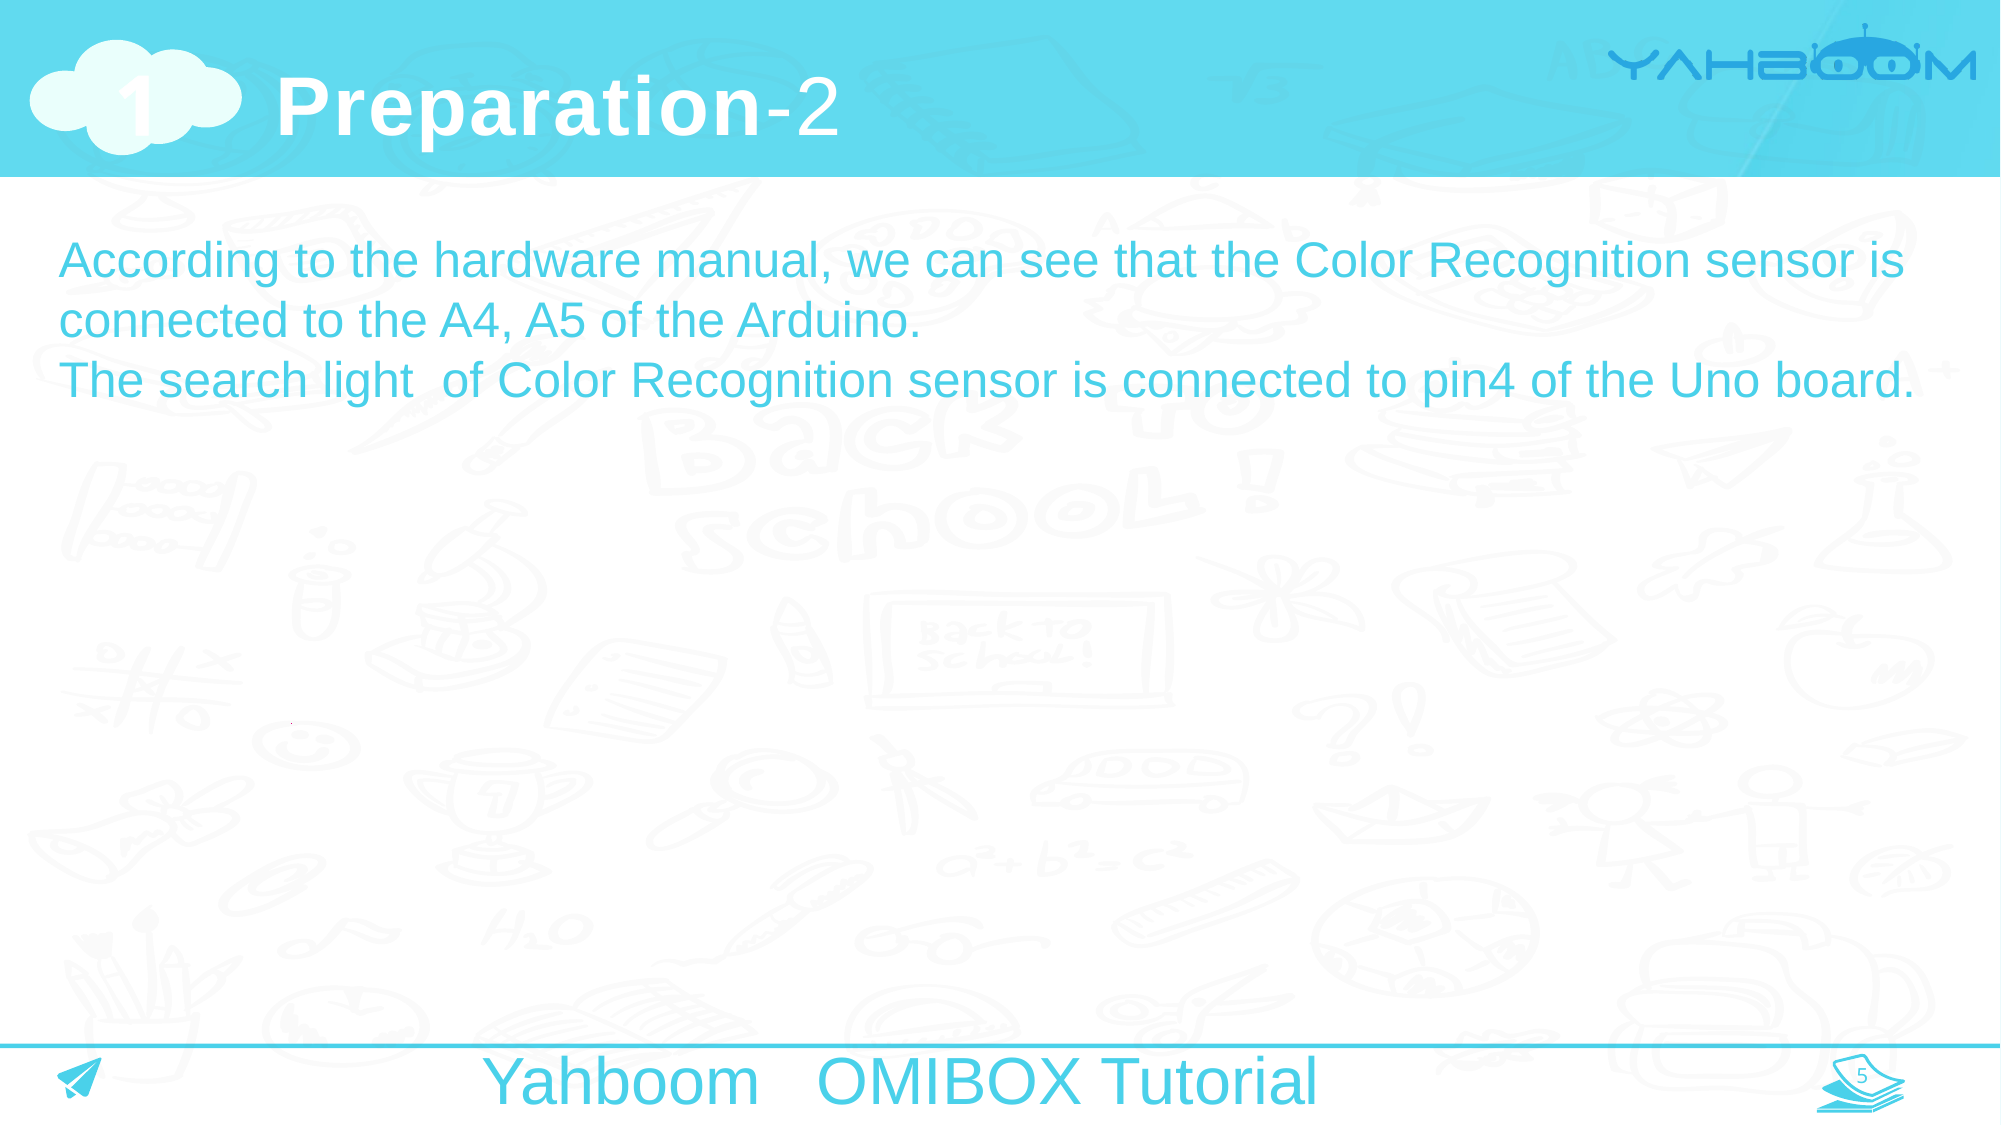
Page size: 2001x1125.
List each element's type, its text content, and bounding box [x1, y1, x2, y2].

picture [0, 0, 2001, 1125]
text_box Yahboom OMIBOX Tutorial [466, 1030, 1336, 1125]
text_box 1 [98, 44, 177, 160]
text_box According to the hardware manual, we can see that the Color Recognition sensor is connected to the A4, A5 of the Arduino. The search light of Color Recognition sensor is connected to pin4 of the Uno board. [43, 220, 1953, 416]
text_box Preparation-2 [260, 44, 857, 160]
